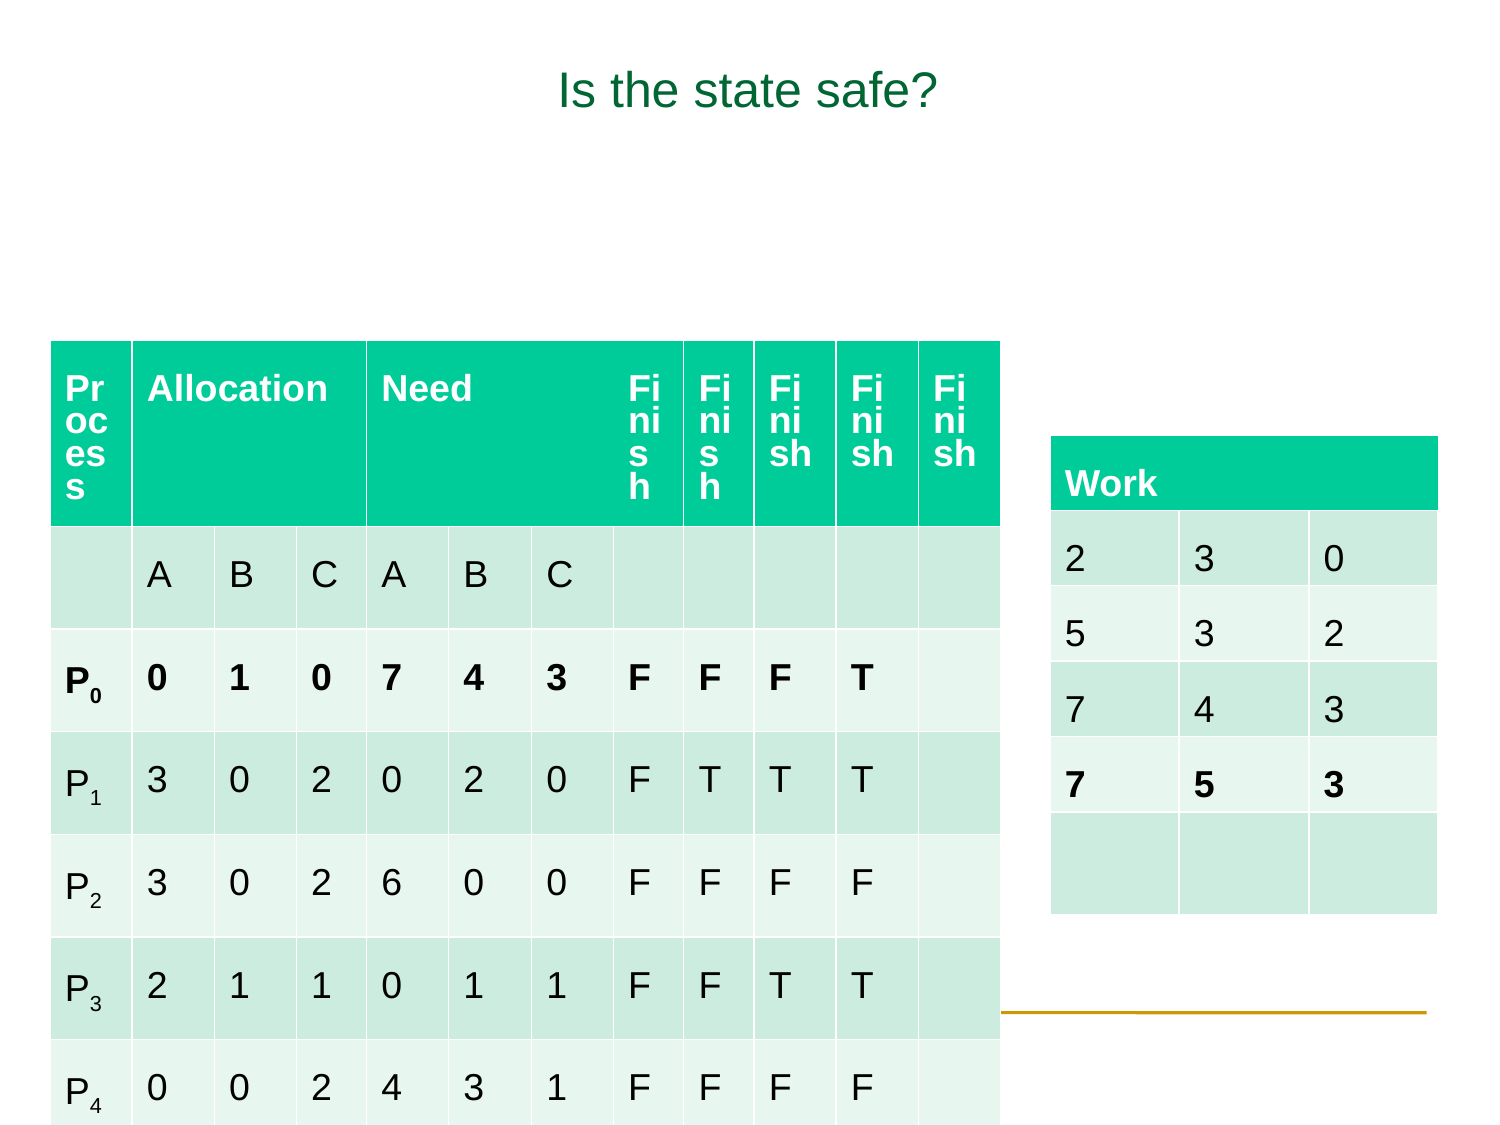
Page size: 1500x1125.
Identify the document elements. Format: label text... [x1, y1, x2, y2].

table_cell 1 [215, 630, 296, 731]
table_cell 5 [1180, 737, 1308, 811]
table_cell 2 [449, 732, 531, 834]
table_cell [51, 527, 131, 628]
table_cell 0 [297, 630, 366, 731]
table_cell [919, 630, 1000, 731]
table_cell P4 [51, 1040, 131, 1125]
table_cell 0 [532, 835, 613, 936]
table_cell F [684, 1040, 753, 1125]
table_cell 7 [1051, 662, 1178, 736]
table_cell 1 [532, 1040, 613, 1125]
table_cell [614, 527, 683, 628]
table_cell F [614, 835, 683, 936]
text_box Is the state safe? [75, 49, 1421, 138]
table_cell B [449, 527, 531, 628]
table_cell 3 [1180, 511, 1308, 585]
table_cell P1 [51, 732, 131, 834]
table_cell B [215, 527, 296, 628]
table_cell F [755, 1040, 835, 1125]
table_cell 1 [215, 938, 296, 1039]
table_cell [684, 527, 753, 628]
table_cell 0 [215, 1040, 296, 1125]
table_cell 3 [133, 835, 214, 936]
table_cell 3 [1310, 662, 1437, 736]
table_cell 3 [1310, 737, 1437, 811]
table_header Finish [684, 341, 753, 526]
table_cell 2 [1051, 511, 1178, 585]
table_cell F [755, 630, 835, 731]
table_cell 6 [367, 835, 448, 936]
table_cell [919, 835, 1000, 936]
table_cell 0 [133, 1040, 214, 1125]
table_cell [919, 1040, 1000, 1125]
table_cell P2 [51, 835, 131, 936]
table_cell 3 [532, 630, 613, 731]
table_cell C [297, 527, 366, 628]
table_cell 0 [367, 938, 448, 1039]
table_header Process [51, 341, 131, 526]
table_cell 1 [532, 938, 613, 1039]
table_header Finish [613, 341, 683, 526]
table_header Need [367, 341, 613, 526]
table_cell 0 [133, 630, 214, 731]
table_cell F [837, 835, 918, 936]
table_cell A [133, 527, 214, 628]
table_cell 0 [532, 732, 613, 834]
table_cell 4 [449, 630, 531, 731]
table_cell T [684, 732, 753, 834]
table_cell F [684, 630, 753, 731]
table_cell 7 [1051, 737, 1178, 811]
table_cell P0 [51, 630, 131, 731]
table_cell 7 [367, 630, 448, 731]
table_cell P3 [51, 938, 131, 1039]
table_cell F [614, 732, 683, 834]
table_cell T [837, 938, 918, 1039]
table_cell 0 [1310, 511, 1437, 585]
table_cell F [755, 835, 835, 936]
table_cell 2 [297, 732, 366, 834]
table_header Allocation [133, 341, 366, 526]
table_cell F [684, 835, 753, 936]
table_cell 4 [367, 1040, 448, 1125]
table_cell 3 [1180, 586, 1308, 660]
table_cell 0 [449, 835, 531, 936]
table_cell 2 [297, 1040, 366, 1125]
table_cell T [837, 732, 918, 834]
table_cell [1310, 813, 1437, 914]
table_cell 3 [449, 1040, 531, 1125]
table_cell 3 [133, 732, 214, 834]
table_cell 2 [133, 938, 214, 1039]
table_cell 4 [1180, 662, 1308, 736]
table_cell C [532, 527, 613, 628]
table_cell 1 [297, 938, 366, 1039]
table_cell [919, 938, 1000, 1039]
table_header Finish [919, 341, 1000, 526]
table_cell 2 [297, 835, 366, 936]
table_cell [919, 732, 1000, 834]
table_cell [1051, 813, 1178, 914]
table_cell 0 [215, 732, 296, 834]
table_cell T [755, 938, 835, 1039]
table_header Finish [755, 341, 835, 526]
table_cell F [837, 1040, 918, 1125]
table_cell A [367, 527, 448, 628]
table_cell 0 [367, 732, 448, 834]
table_cell 1 [449, 938, 531, 1039]
table_cell [919, 527, 1000, 628]
table_cell F [614, 1040, 683, 1125]
table_cell [1180, 813, 1308, 914]
table_cell F [684, 938, 753, 1039]
table_header Work [1051, 436, 1438, 510]
table_cell T [837, 630, 918, 731]
table_cell 5 [1051, 586, 1178, 660]
table_cell F [614, 630, 683, 731]
table_cell [837, 527, 918, 628]
table_cell 0 [215, 835, 296, 936]
table_cell T [755, 732, 835, 834]
table_cell [755, 527, 835, 628]
table_cell F [614, 938, 683, 1039]
table_cell 2 [1310, 586, 1437, 660]
table_header Finish [837, 341, 918, 526]
